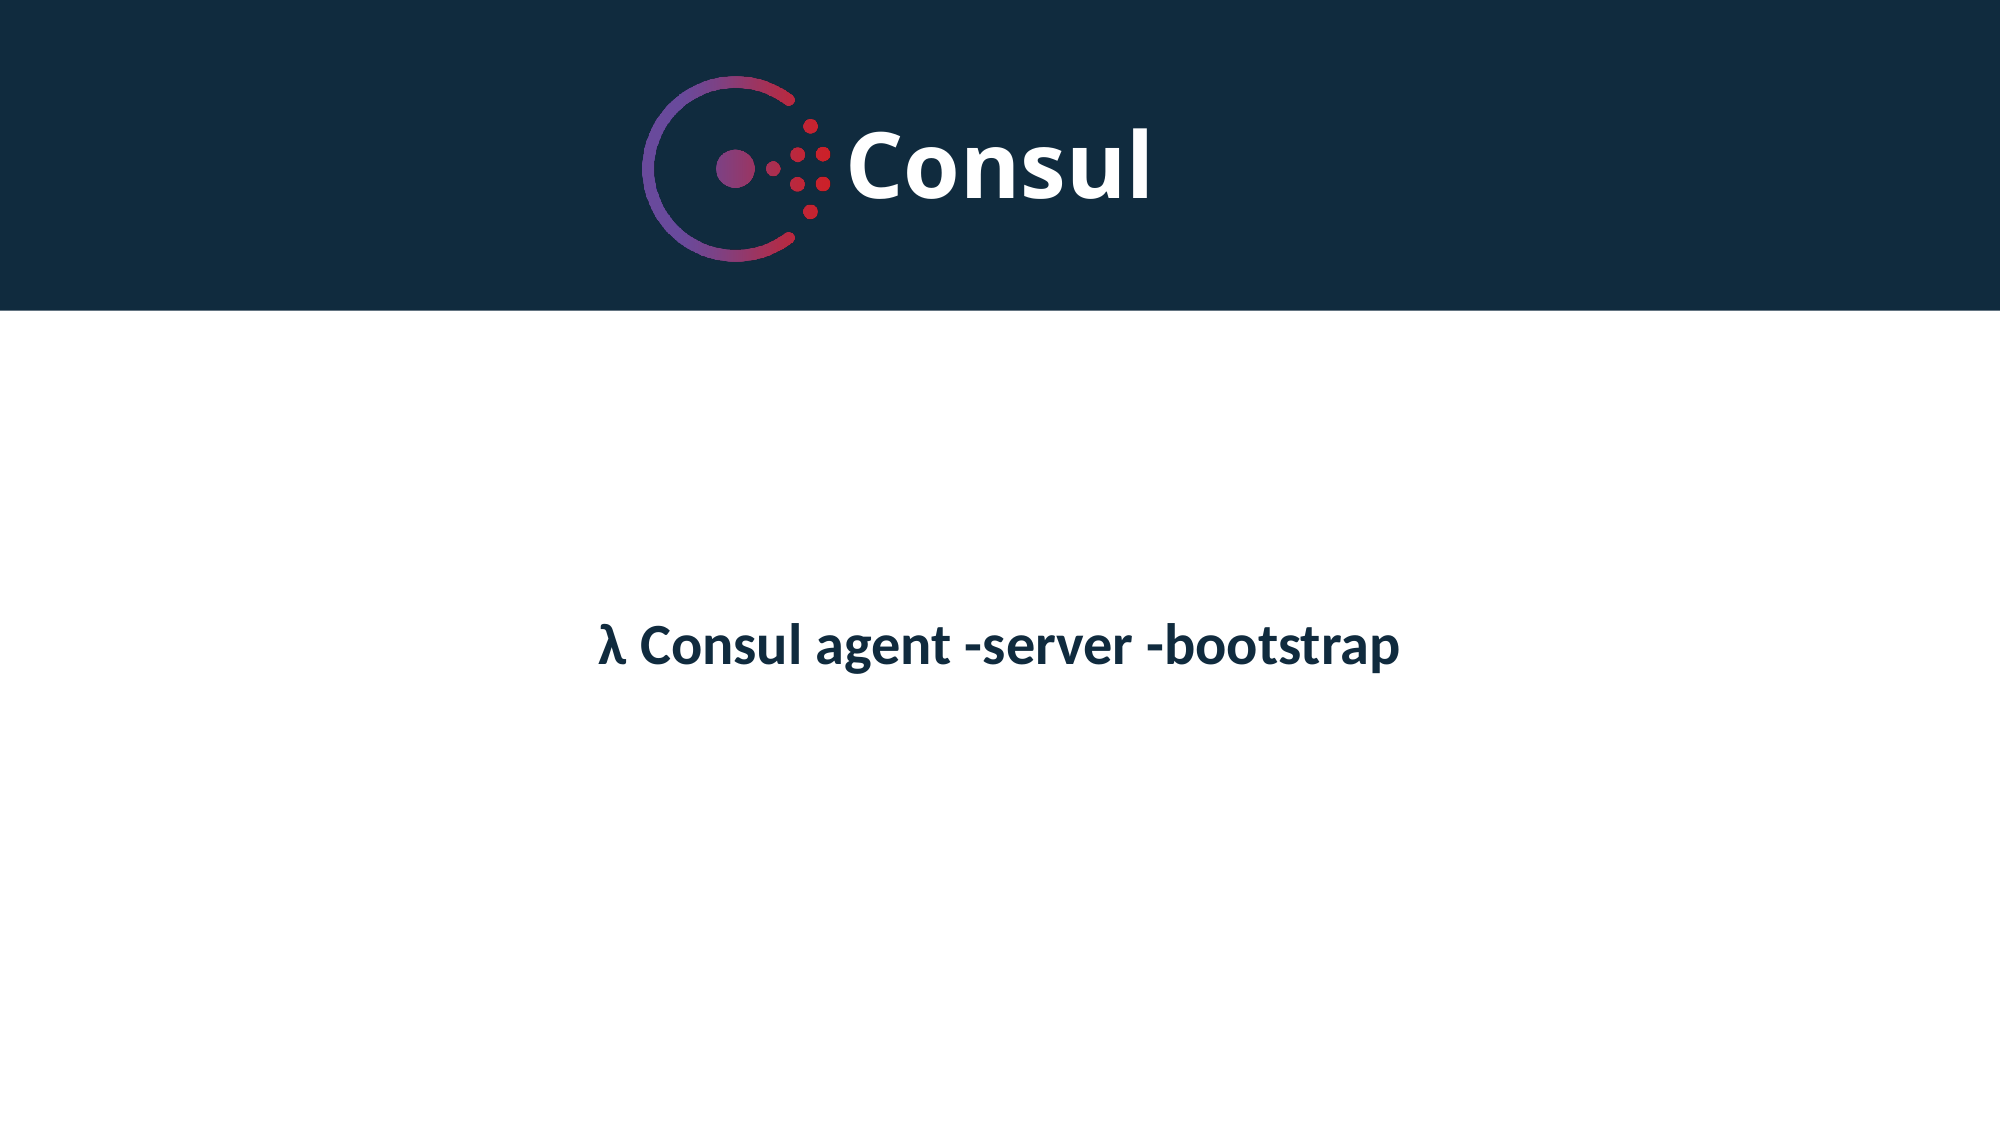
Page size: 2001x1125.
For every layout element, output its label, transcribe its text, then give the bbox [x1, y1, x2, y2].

picture [635, 68, 837, 269]
title Consul [137, 59, 1863, 278]
text_box λ Consul agent -server -bootstrap [476, 607, 1524, 741]
text_box [0, 0, 2000, 312]
